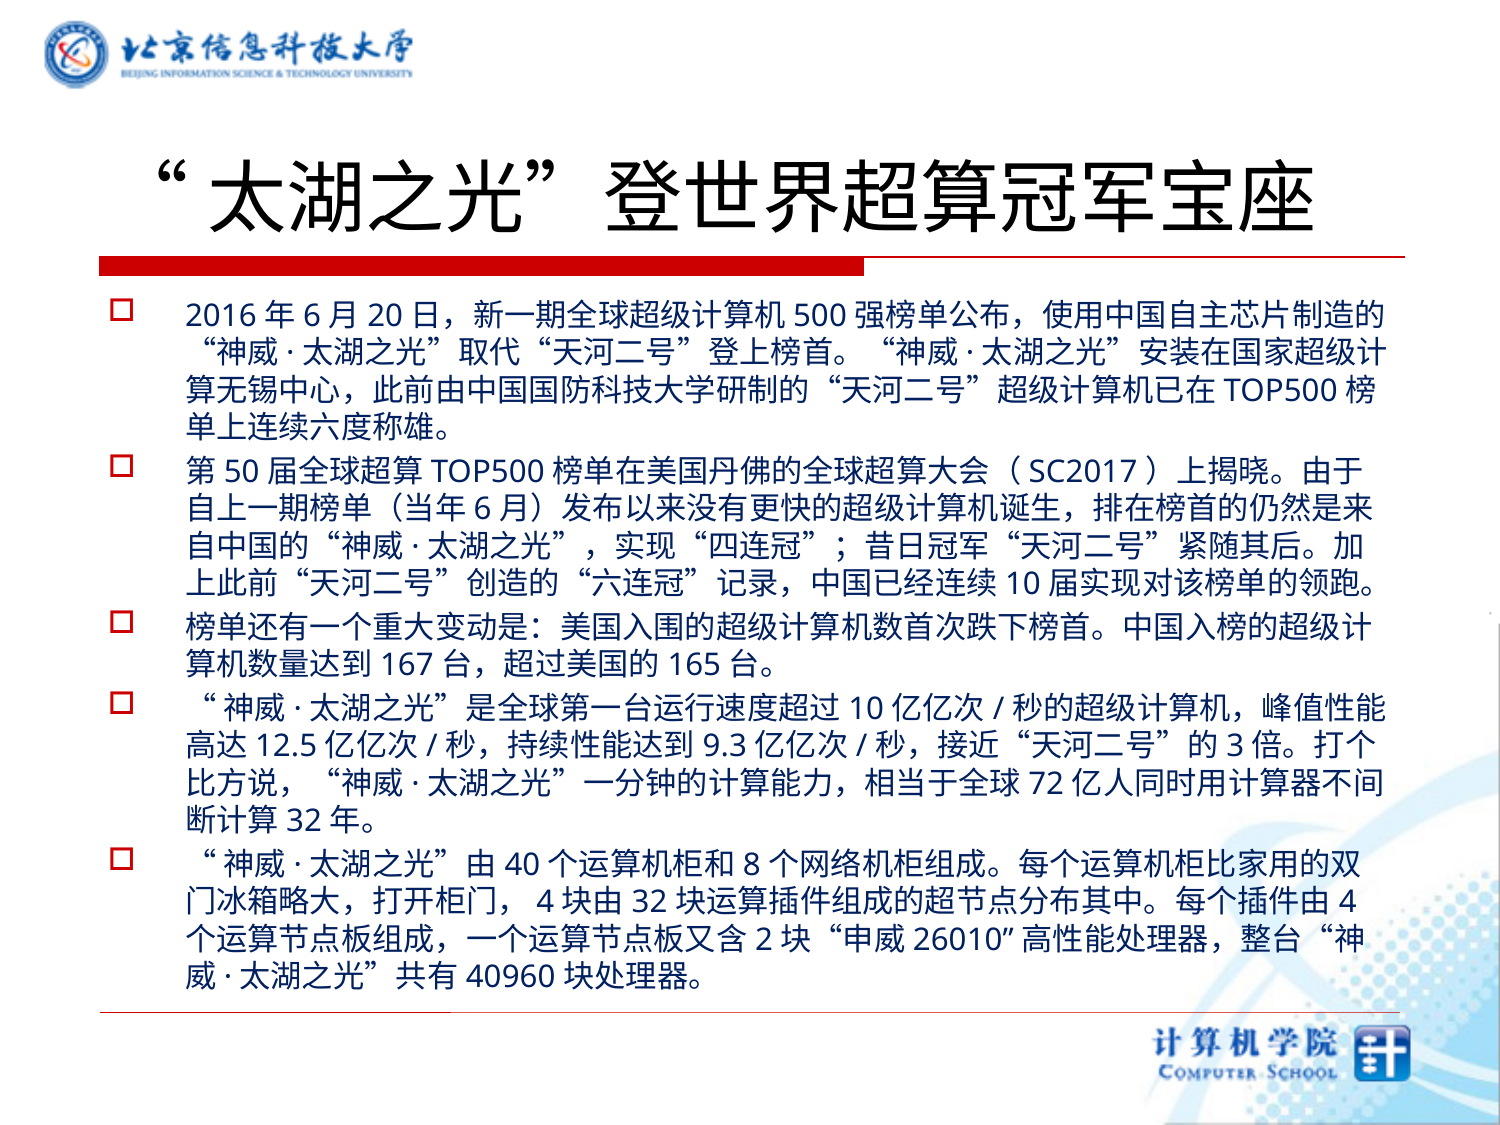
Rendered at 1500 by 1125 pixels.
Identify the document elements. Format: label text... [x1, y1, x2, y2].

title “太湖之光”登世界超算冠军宝座 [93, 49, 1407, 250]
picture [0, 0, 1500, 1125]
list 2016年6月20日，新一期全球超级计算机500强榜单公布，使用中国自主芯片制造的“神威·太湖之光”取代“天河二号”登上榜首。“神威·太湖之光”安装在国家超级计算无锡中心，此前由中国国防科技大学研制的“天河二号”超级计算机已在TOP500榜单上连续六度称雄。 第50届全球超算TOP500榜单在美国丹佛的全球超算大会（SC2017）上揭晓。由于自上一期榜单（当年6月）发布以来没有更快的超级计算机诞生，排在榜首的仍然是来自中国的“神威·太湖之光”，实现“四连冠”；昔日冠军“天河二号”紧随其后。加上此前“天河二号”创造的“六连冠”记录，中国已经连续10届实现对该榜单的领跑。 榜单还有一个重大变动是：美国入围的超级计算机数首次跌下榜首。中国入榜的超级计算机数量达到167台，超过美国的165台。 “神威·太湖之光”是全球第一台运行速度超过10亿亿次/秒的超级计算机，峰值性能高达12.5亿亿次/秒，持续性能达到9.3亿亿次/秒，接近“天河二号”的3倍。打个比方说，“神威·太湖之光”一分钟的计算能力，相当于全球72亿人同时用计算器不间断计算32年。 “神威·太湖之光”由40个运算机柜和8个网络机柜组成。每个运算机柜比家用的双门冰箱略大，打开柜门，4块由32块运算插件组成的超节点分布其中。每个插件由4个运算节点板组成，一个运算节点板又含2块“申威26010”高性能处理器，整台“神威·太湖之光”共有40960块处理器。 [92, 287, 1406, 988]
